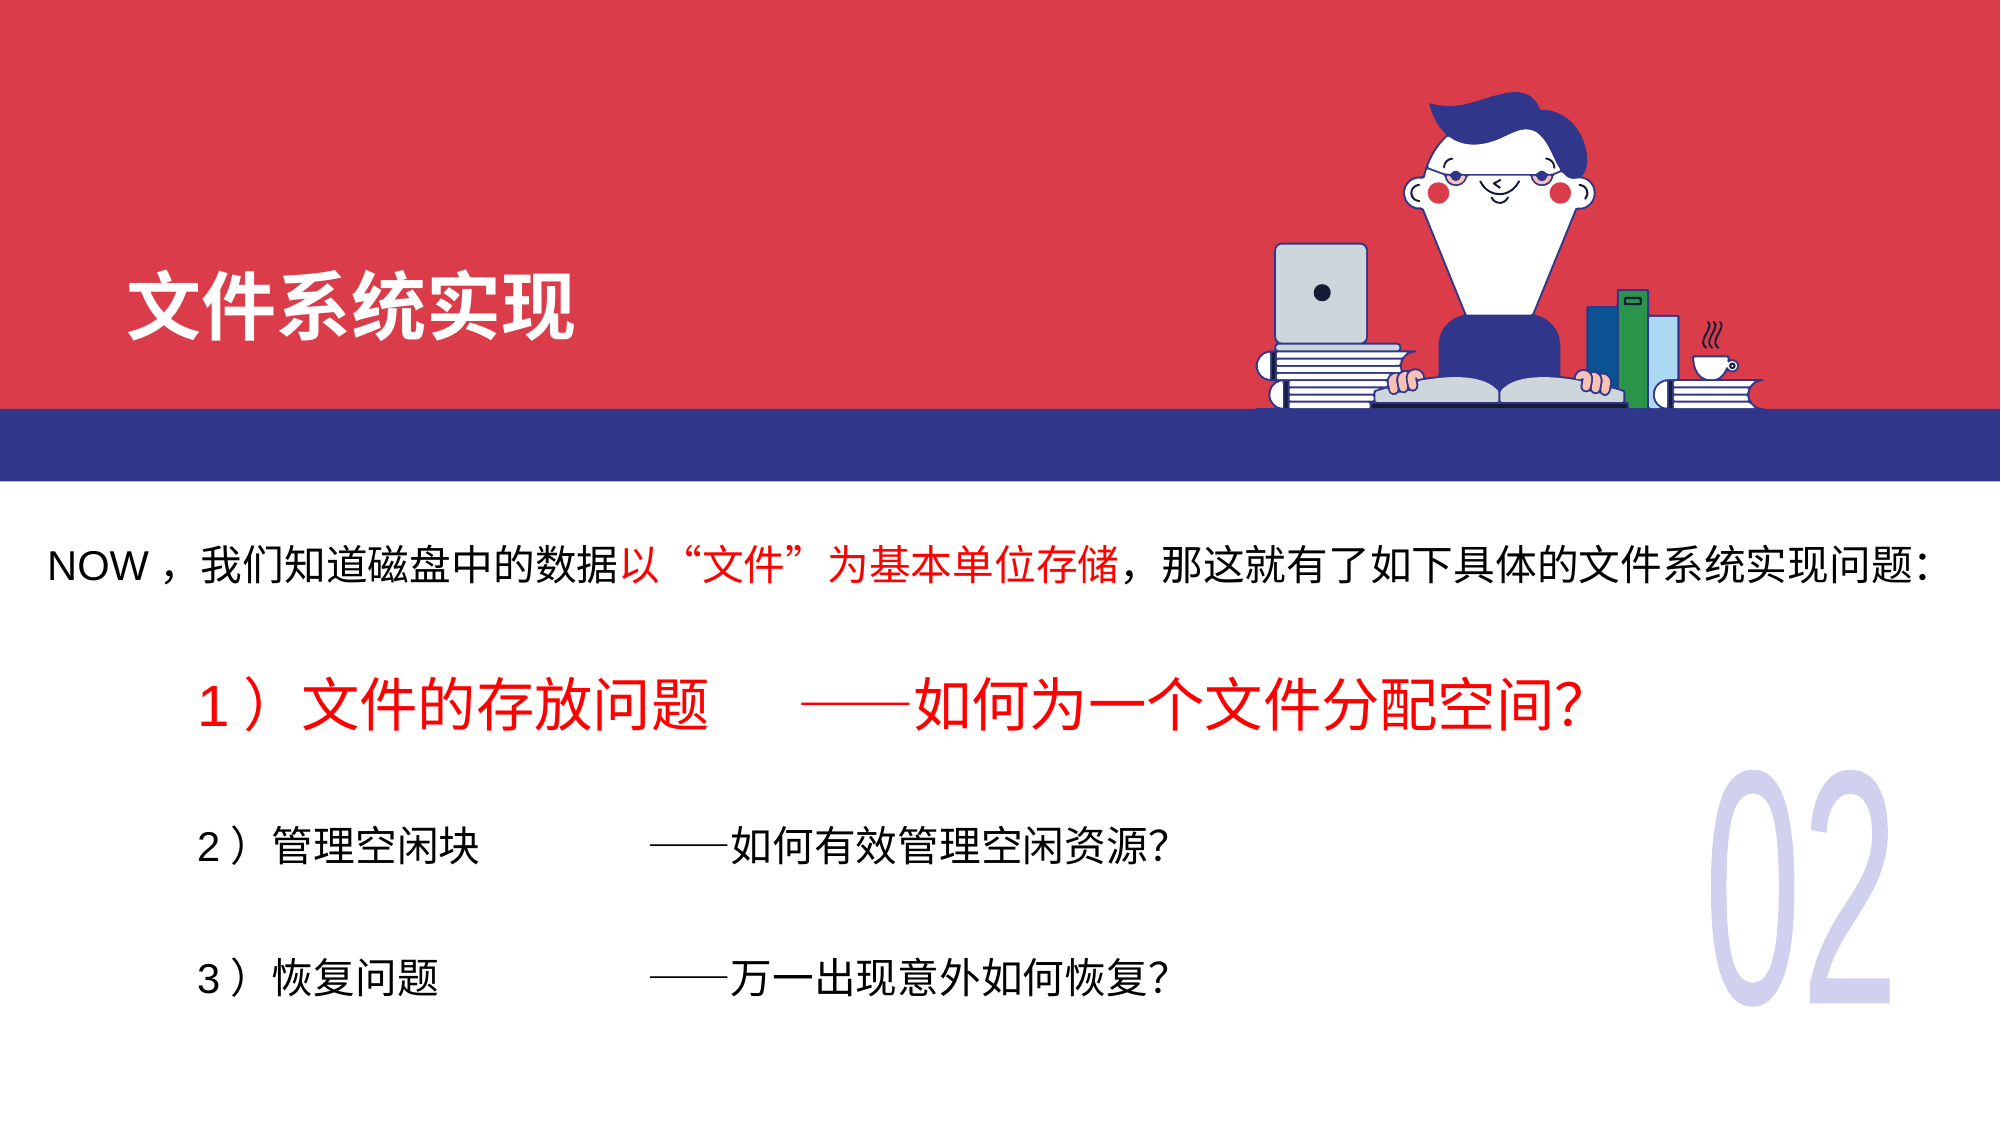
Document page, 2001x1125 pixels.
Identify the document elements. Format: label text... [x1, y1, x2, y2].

list NOW，我们知道磁盘中的数据以“文件”为基本单位存储，那这就有了如下具体的文件系统实现问题： 1）文件的存放问题 ——如何为一个文件分配空间？ 2）管理空闲块 ——如何有效管理空闲资源？ 3）恢复问题 ——万一出现意外如何恢复？ [32, 536, 1990, 1125]
title 文件系统实现 [111, 256, 856, 364]
